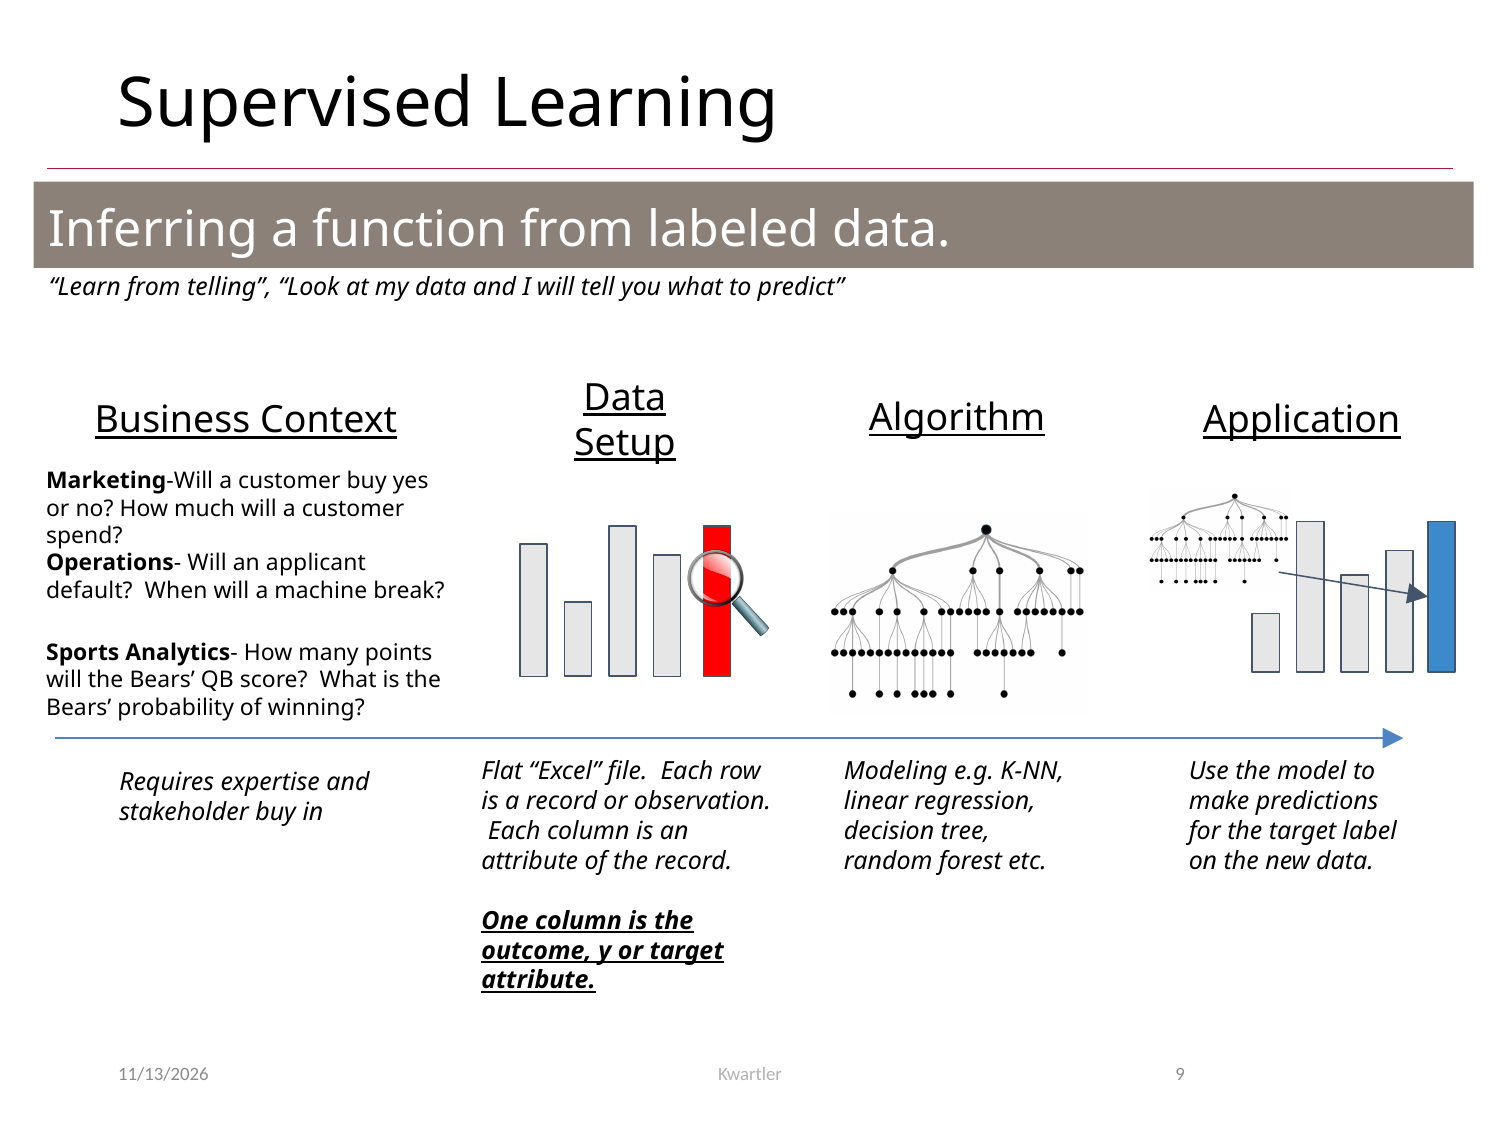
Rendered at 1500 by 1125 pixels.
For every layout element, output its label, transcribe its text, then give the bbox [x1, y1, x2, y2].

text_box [1148, 487, 1456, 672]
text_box Marketing-Will a customer buy yes or no? How much will a customer spend? [30, 450, 461, 517]
text_box Requires expertise and stakeholder buy in [104, 750, 388, 905]
text_box [703, 525, 731, 549]
text_box Use the model to make predictions for the target label on the new data. [1173, 739, 1431, 861]
title Supervised Learning [103, 59, 1397, 157]
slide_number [103, 1042, 441, 1103]
text_box Algorithm [842, 378, 1073, 450]
text_box Modeling e.g. K-NN, linear regression, decision tree, random forest etc. [828, 739, 1086, 894]
text_box [703, 636, 731, 677]
text_box Operations- Will an applicant default? When will a machine break? [30, 517, 461, 621]
picture [687, 549, 769, 636]
footer Kwartler [496, 1042, 1004, 1103]
text_box Data Setup [527, 357, 722, 429]
slide_number 9 [1059, 1042, 1200, 1103]
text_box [519, 525, 681, 677]
text_box Application [1170, 380, 1434, 452]
text_box Sports Analytics- How many points will the Bears’ QB score? What is the Bears’ probability of winning? [30, 621, 461, 737]
text_box “Learn from telling”, “Look at my data and I will tell you what to predict” [33, 255, 1474, 296]
text_box Business Context [23, 380, 469, 452]
text_box Flat “Excel” file. Each row is a record or observation. Each column is an attribute of the record. One column is the outcome, y or target attribute. [466, 739, 793, 1029]
picture [828, 512, 1087, 717]
text_box Inferring a function from labeled data. [33, 181, 1474, 255]
